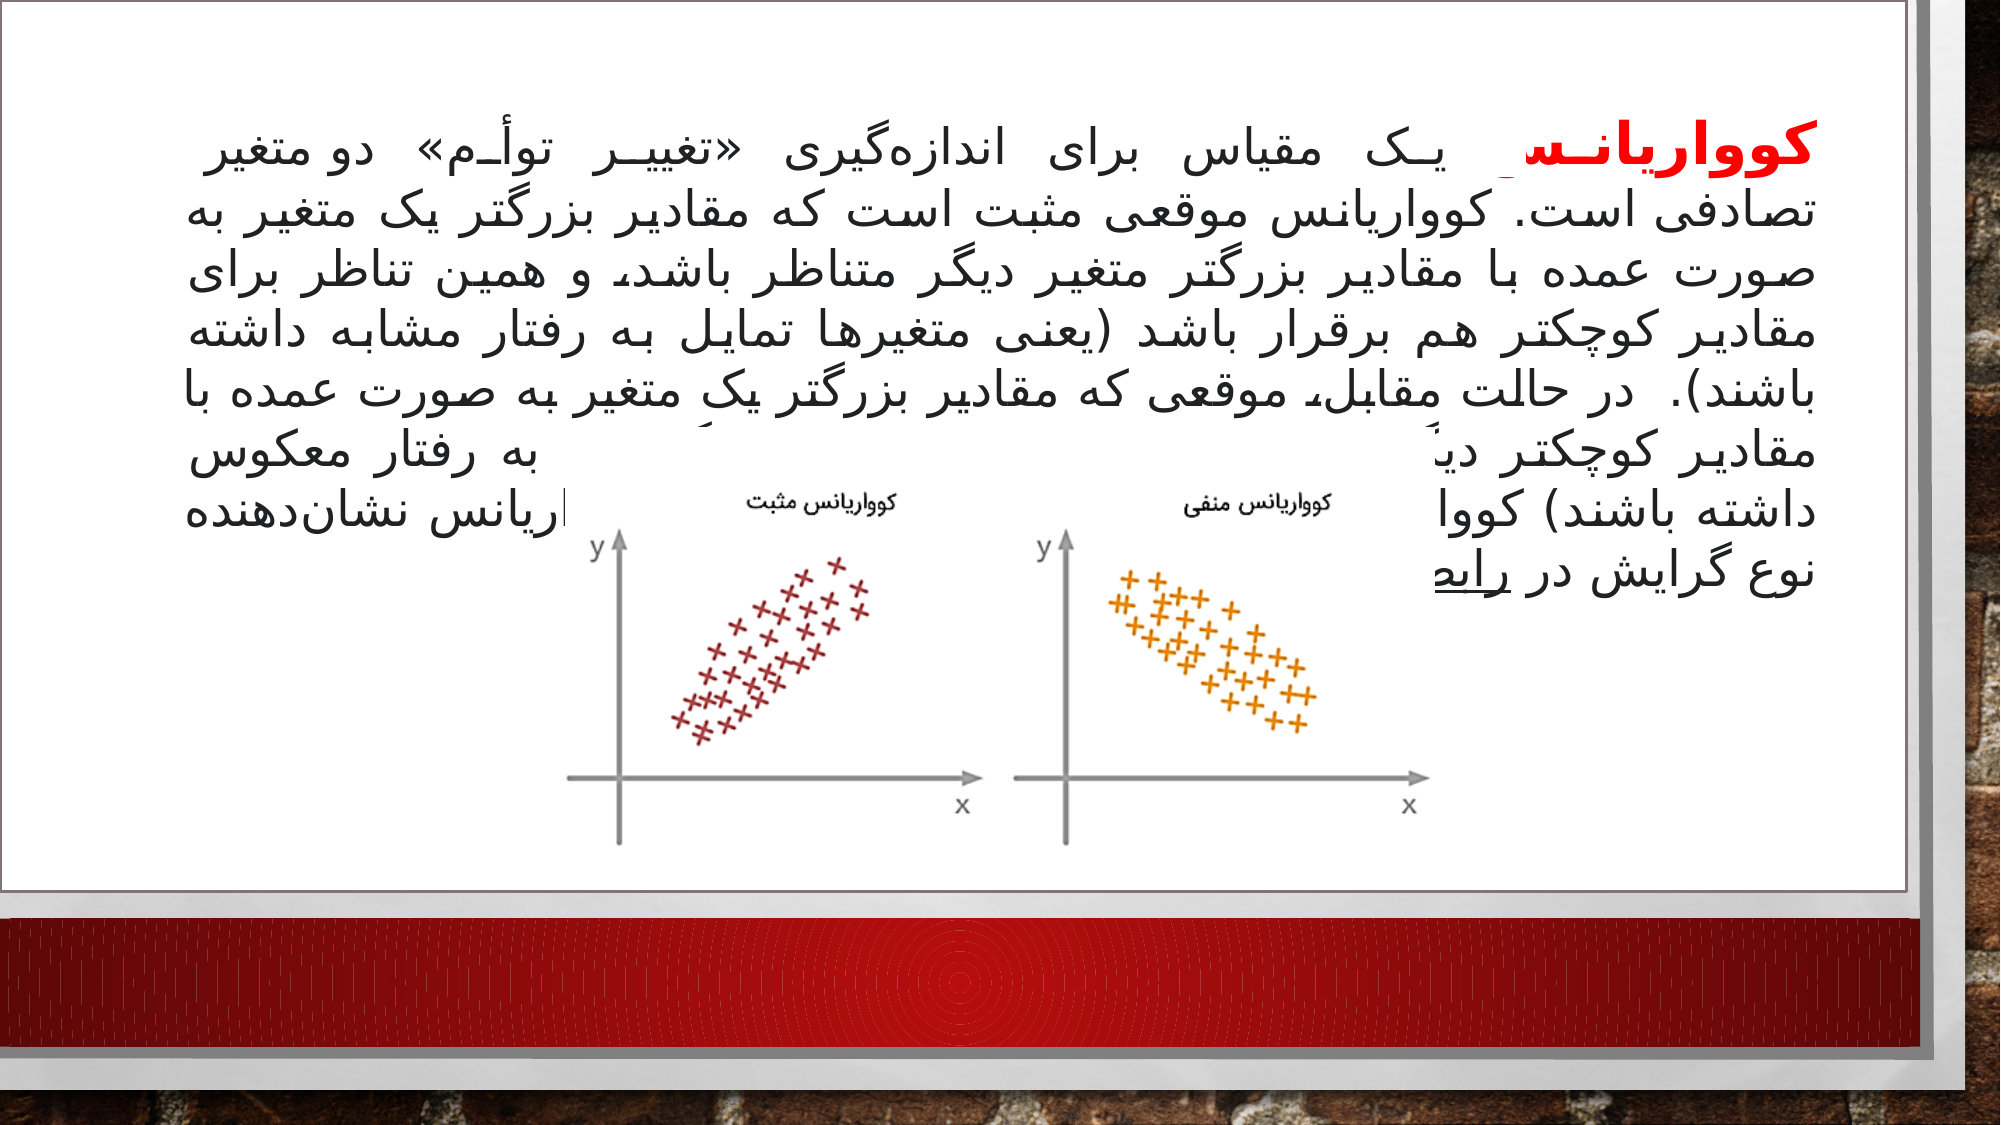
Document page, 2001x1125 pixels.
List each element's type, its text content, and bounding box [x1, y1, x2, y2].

picture [0, 0, 2000, 1125]
text_box [0, 0, 1908, 893]
picture [565, 427, 1435, 847]
text_box کوواریانس یک مقیاس برای اندازه‌گیری «تغییر توأم» دو متغیر تصادفی است. کوواریانس موقعی مثبت است که مقادیر بزرگتر یک متغیر به صورت عمده با مقادیر بزرگتر متغیر دیگر متناظر باشد، و همین تناظر برای مقادیر کوچکتر هم برقرار باشد (یعنی متغیرها تمایل به رفتار مشابه داشته باشند). در حالت مقابل، موقعی که مقادیر بزرگتر یک متغیر به صورت عمده با مقادیر کوچکتر دیگری متناظر باشد (یعنی متغیرها گرایش به رفتار معکوس داشته باشند) کوواریانس منفی است. از این رو علامت کوواریانس نشان‌دهنده نوع گرایش در رابطه خطی بین متغیرها است. [167, 98, 1833, 604]
